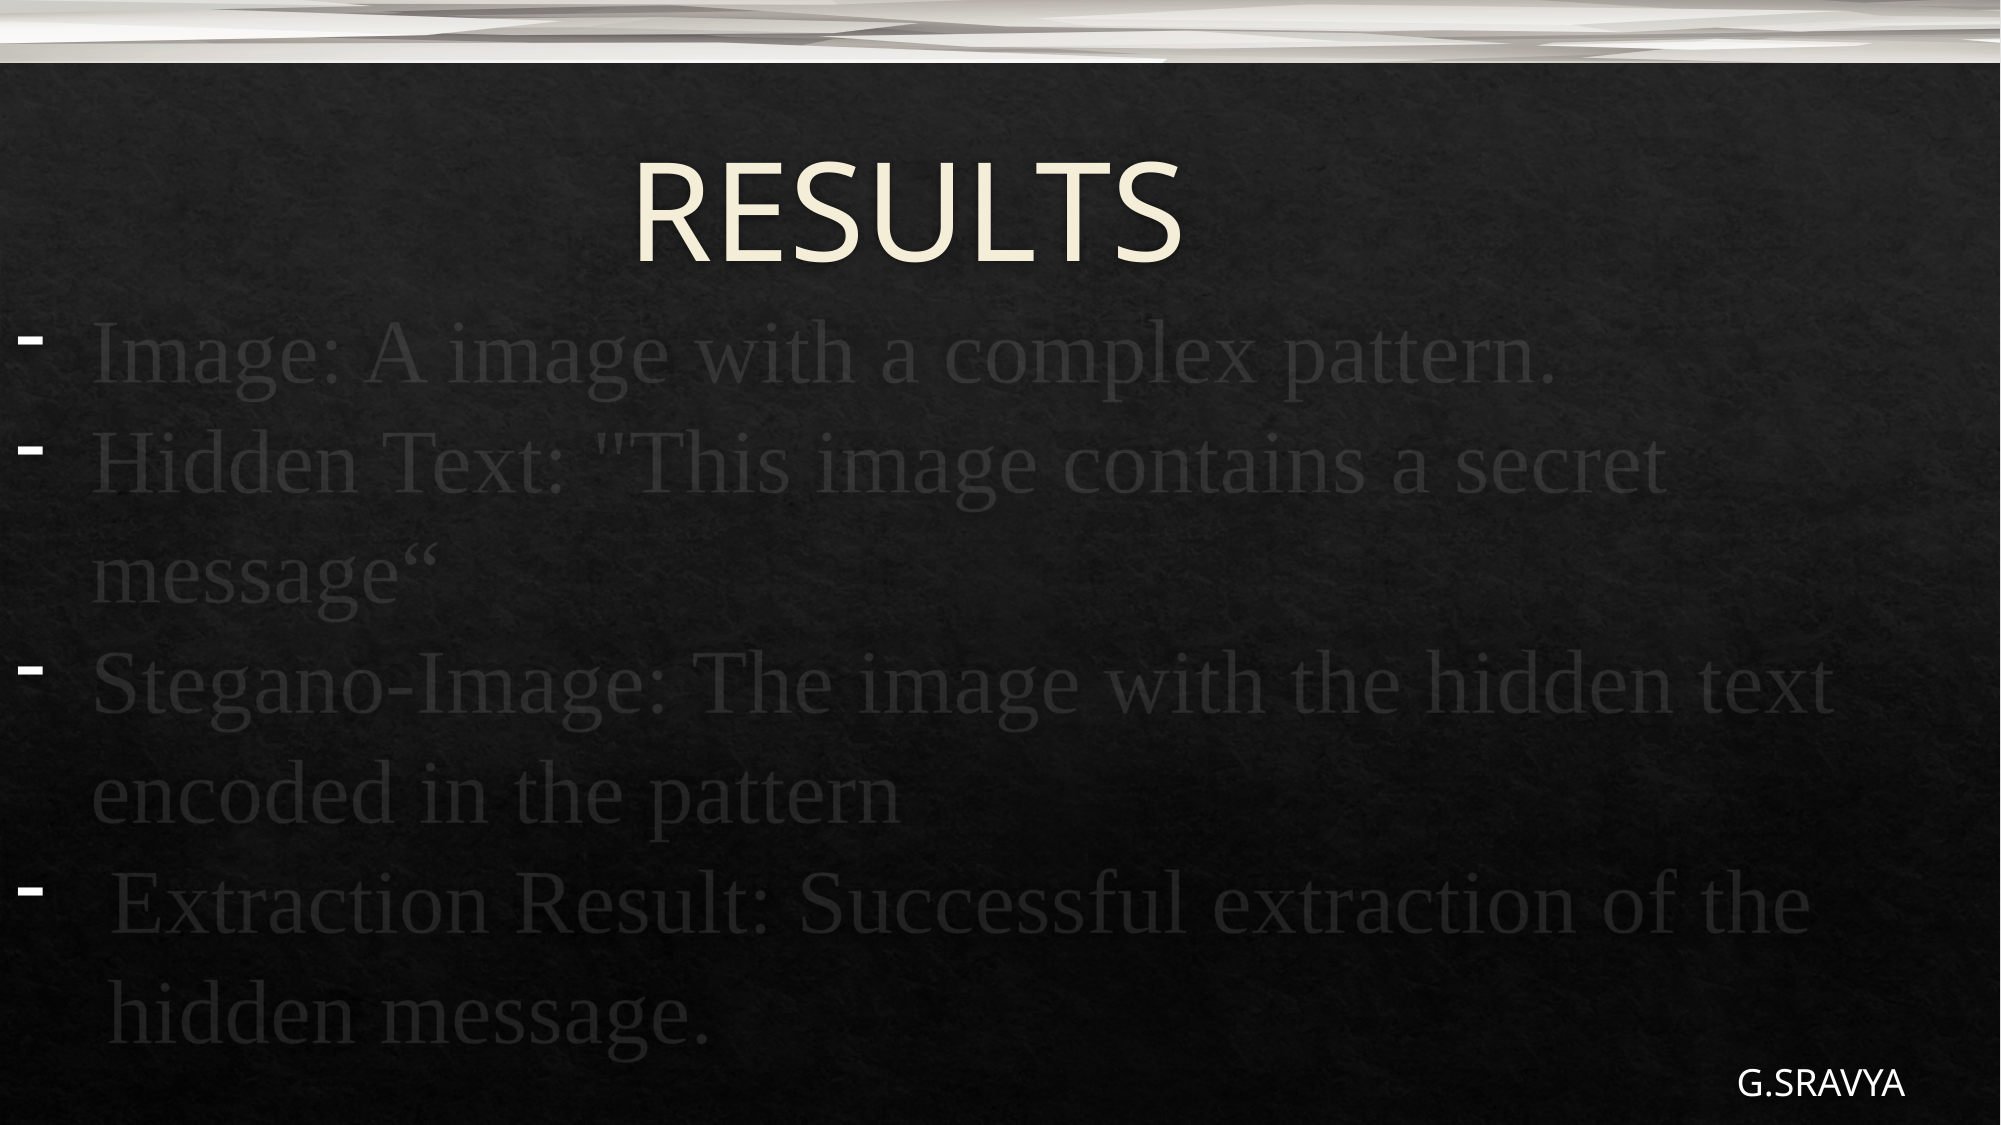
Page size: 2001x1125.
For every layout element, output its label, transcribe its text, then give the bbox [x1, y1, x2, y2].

text_box G.SRAVYA [1721, 1051, 2000, 1111]
subtitle Image: A image with a complex pattern. Hidden Text: "This image contains a secret message“ Stegano-Image: The image with the hidden text encoded in the pattern Extraction Result: Successful extraction of the hidden message. [0, 283, 2000, 1125]
title RESULTS [0, 78, 1962, 279]
picture [0, 0, 2000, 64]
